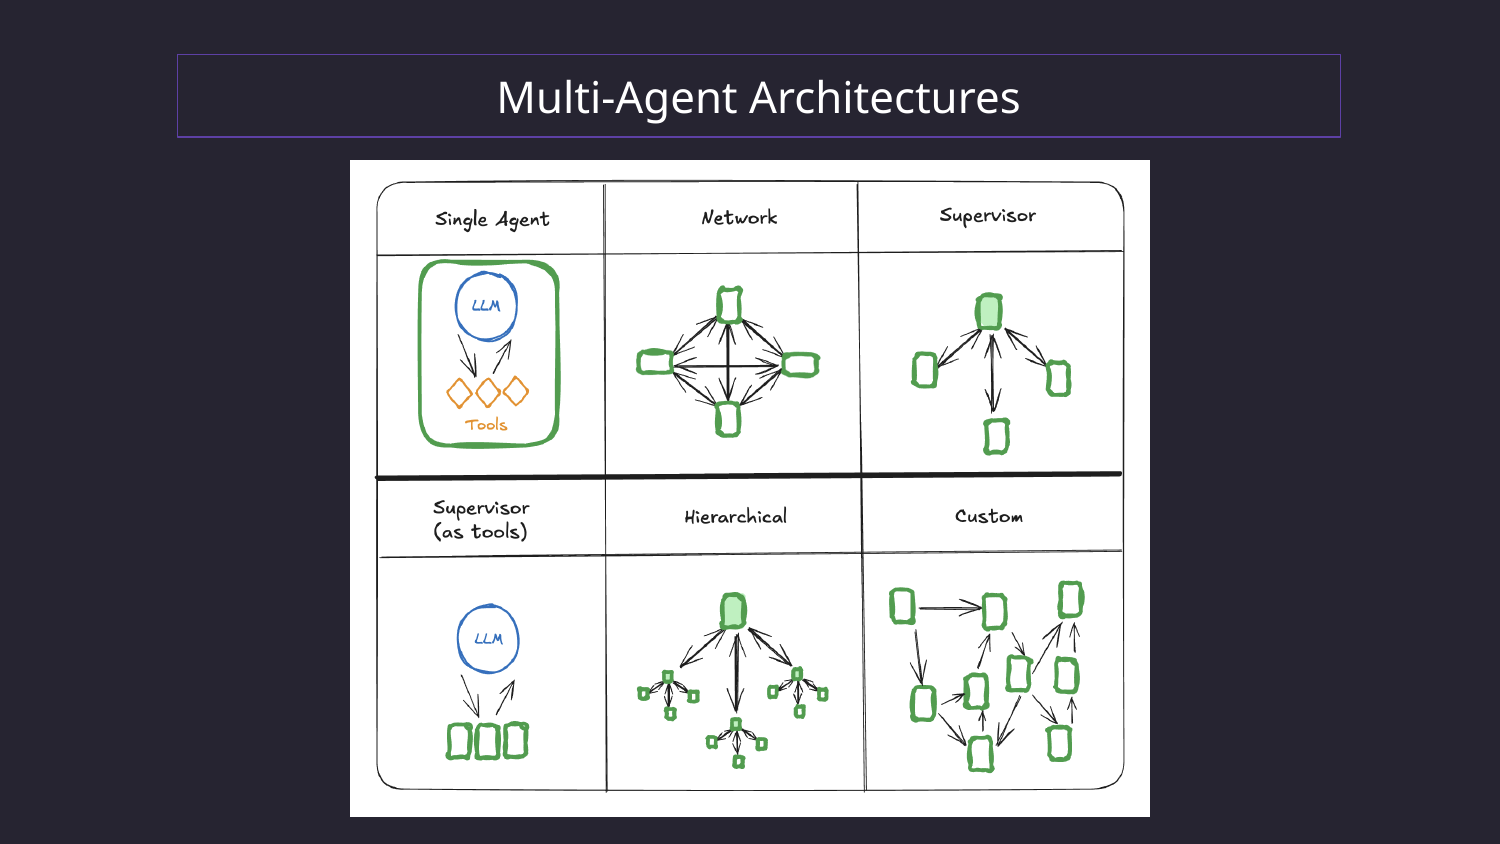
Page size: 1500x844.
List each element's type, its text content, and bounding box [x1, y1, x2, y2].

text_box Multi-Agent Architectures [177, 54, 1341, 137]
picture [350, 160, 1150, 817]
